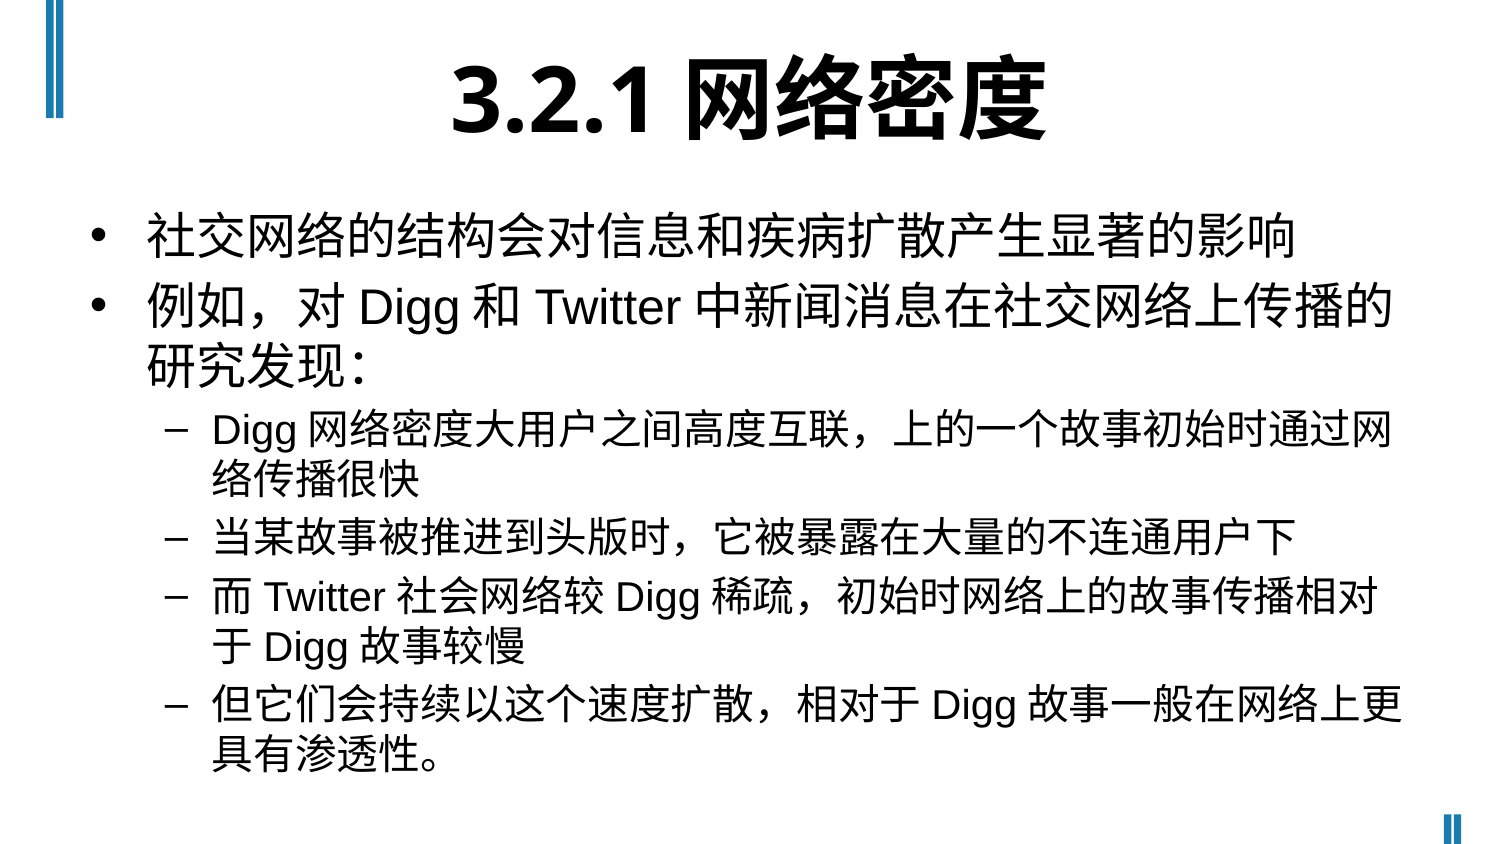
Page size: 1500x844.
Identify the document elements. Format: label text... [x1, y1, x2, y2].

title 3.2.1网络密度 [75, 33, 1425, 175]
list 社交网络的结构会对信息和疾病扩散产生显著的影响 例如，对Digg和Twitter中新闻消息在社交网络上传播的研究发现： Digg网络密度大用户之间高度互联，上的一个故事初始时通过网络传播很快 当某故事被推进到头版时，它被暴露在大量的不连通用户下 而Twitter社会网络较Digg稀疏，初始时网络上的故事传播相对于Digg故事较慢 但它们会持续以这个速度扩散，相对于Digg故事一般在网络上更具有渗透性。 [75, 196, 1425, 754]
